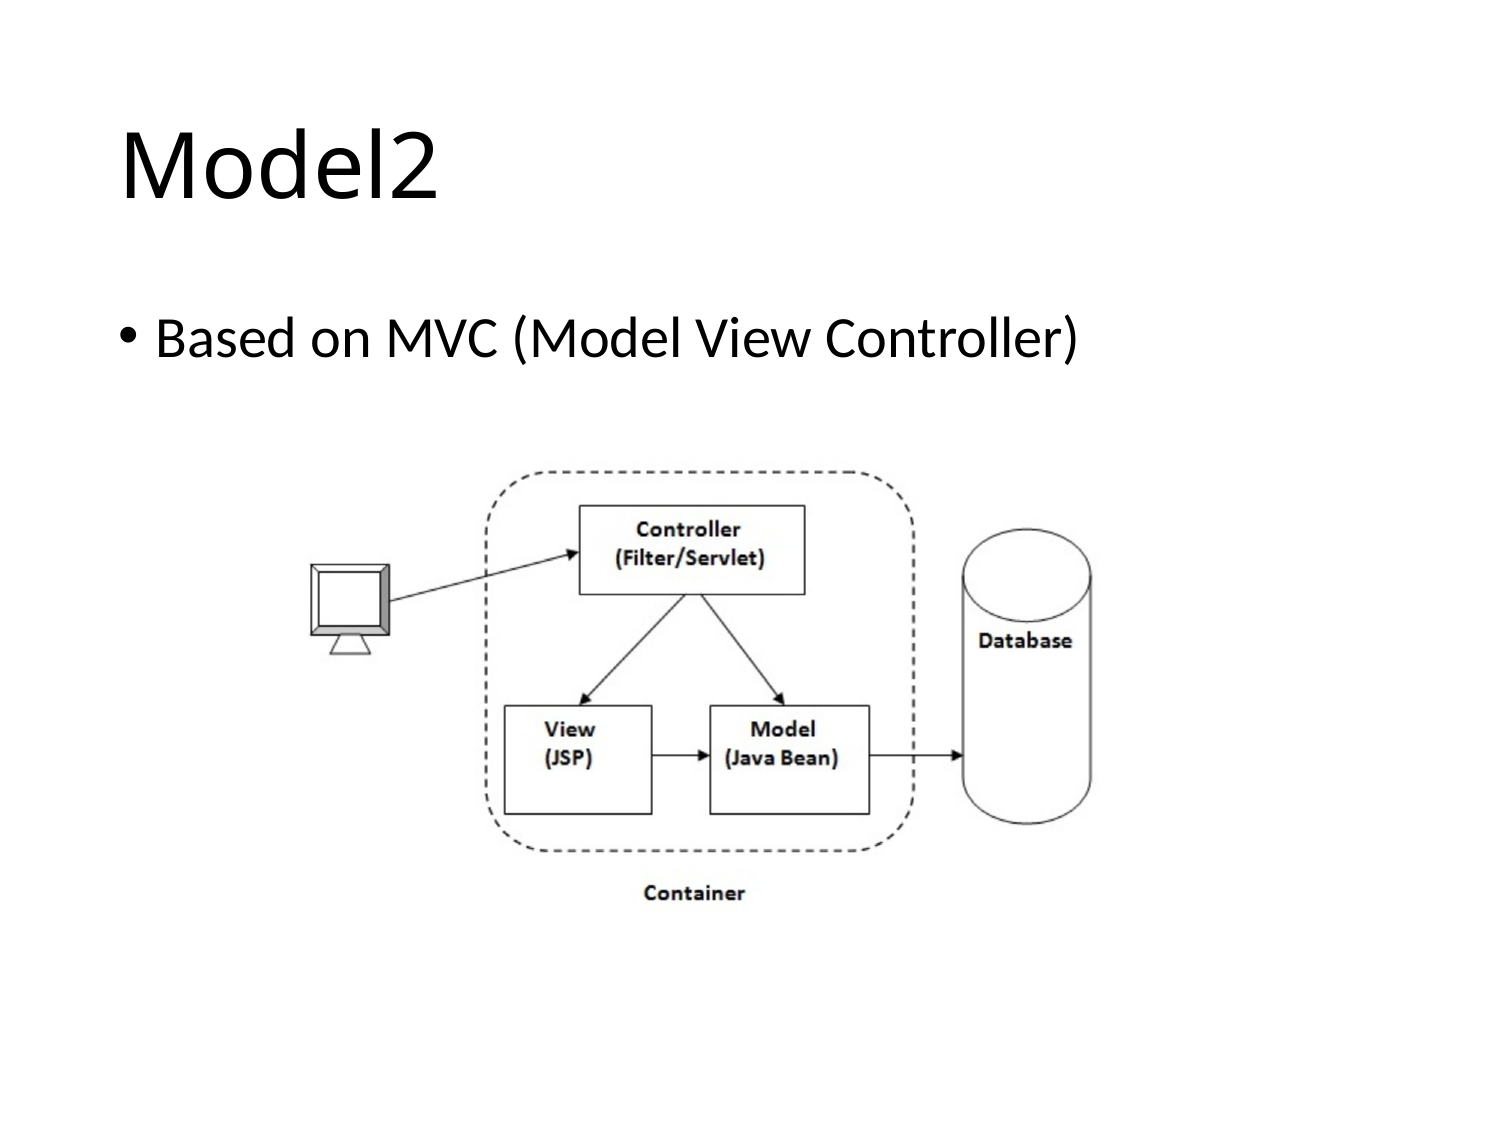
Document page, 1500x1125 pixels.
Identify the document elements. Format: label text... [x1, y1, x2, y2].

picture [295, 437, 1148, 921]
title Model2 [103, 59, 1397, 278]
list Based on MVC (Model View Controller) [103, 299, 1397, 1014]
